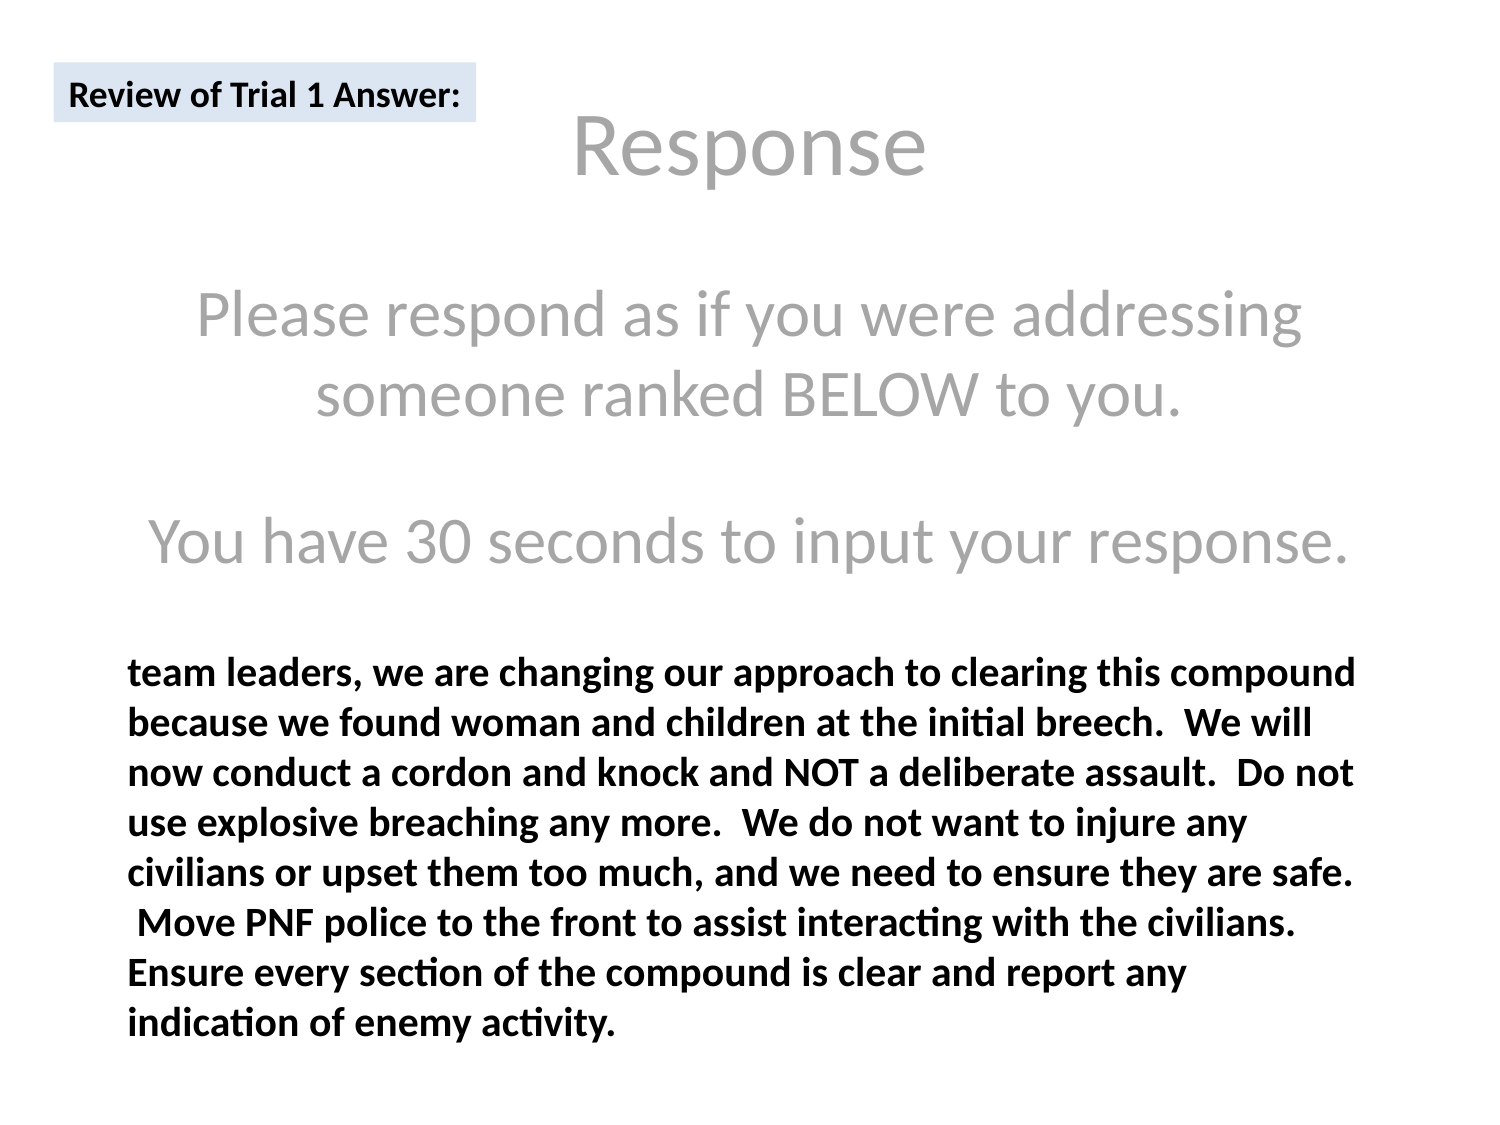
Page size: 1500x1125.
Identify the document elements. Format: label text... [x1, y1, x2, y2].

list Please respond as if you were addressing someone ranked BELOW to you. You have 30 seconds to input your response. [75, 262, 1425, 1005]
text_box Review of Trial 1 Answer: [53, 62, 477, 123]
title Response [75, 45, 1425, 233]
text_box team leaders, we are changing our approach to clearing this compound because we found woman and children at the initial breech. We will now conduct a cordon and knock and NOT a deliberate assault. Do not use explosive breaching any more. We do not want to injure any civilians or upset them too much, and we need to ensure they are safe. Move PNF police to the front to assist interacting with the civilians. Ensure every section of the compound is clear and report any indication of enemy activity. [112, 637, 1375, 1053]
